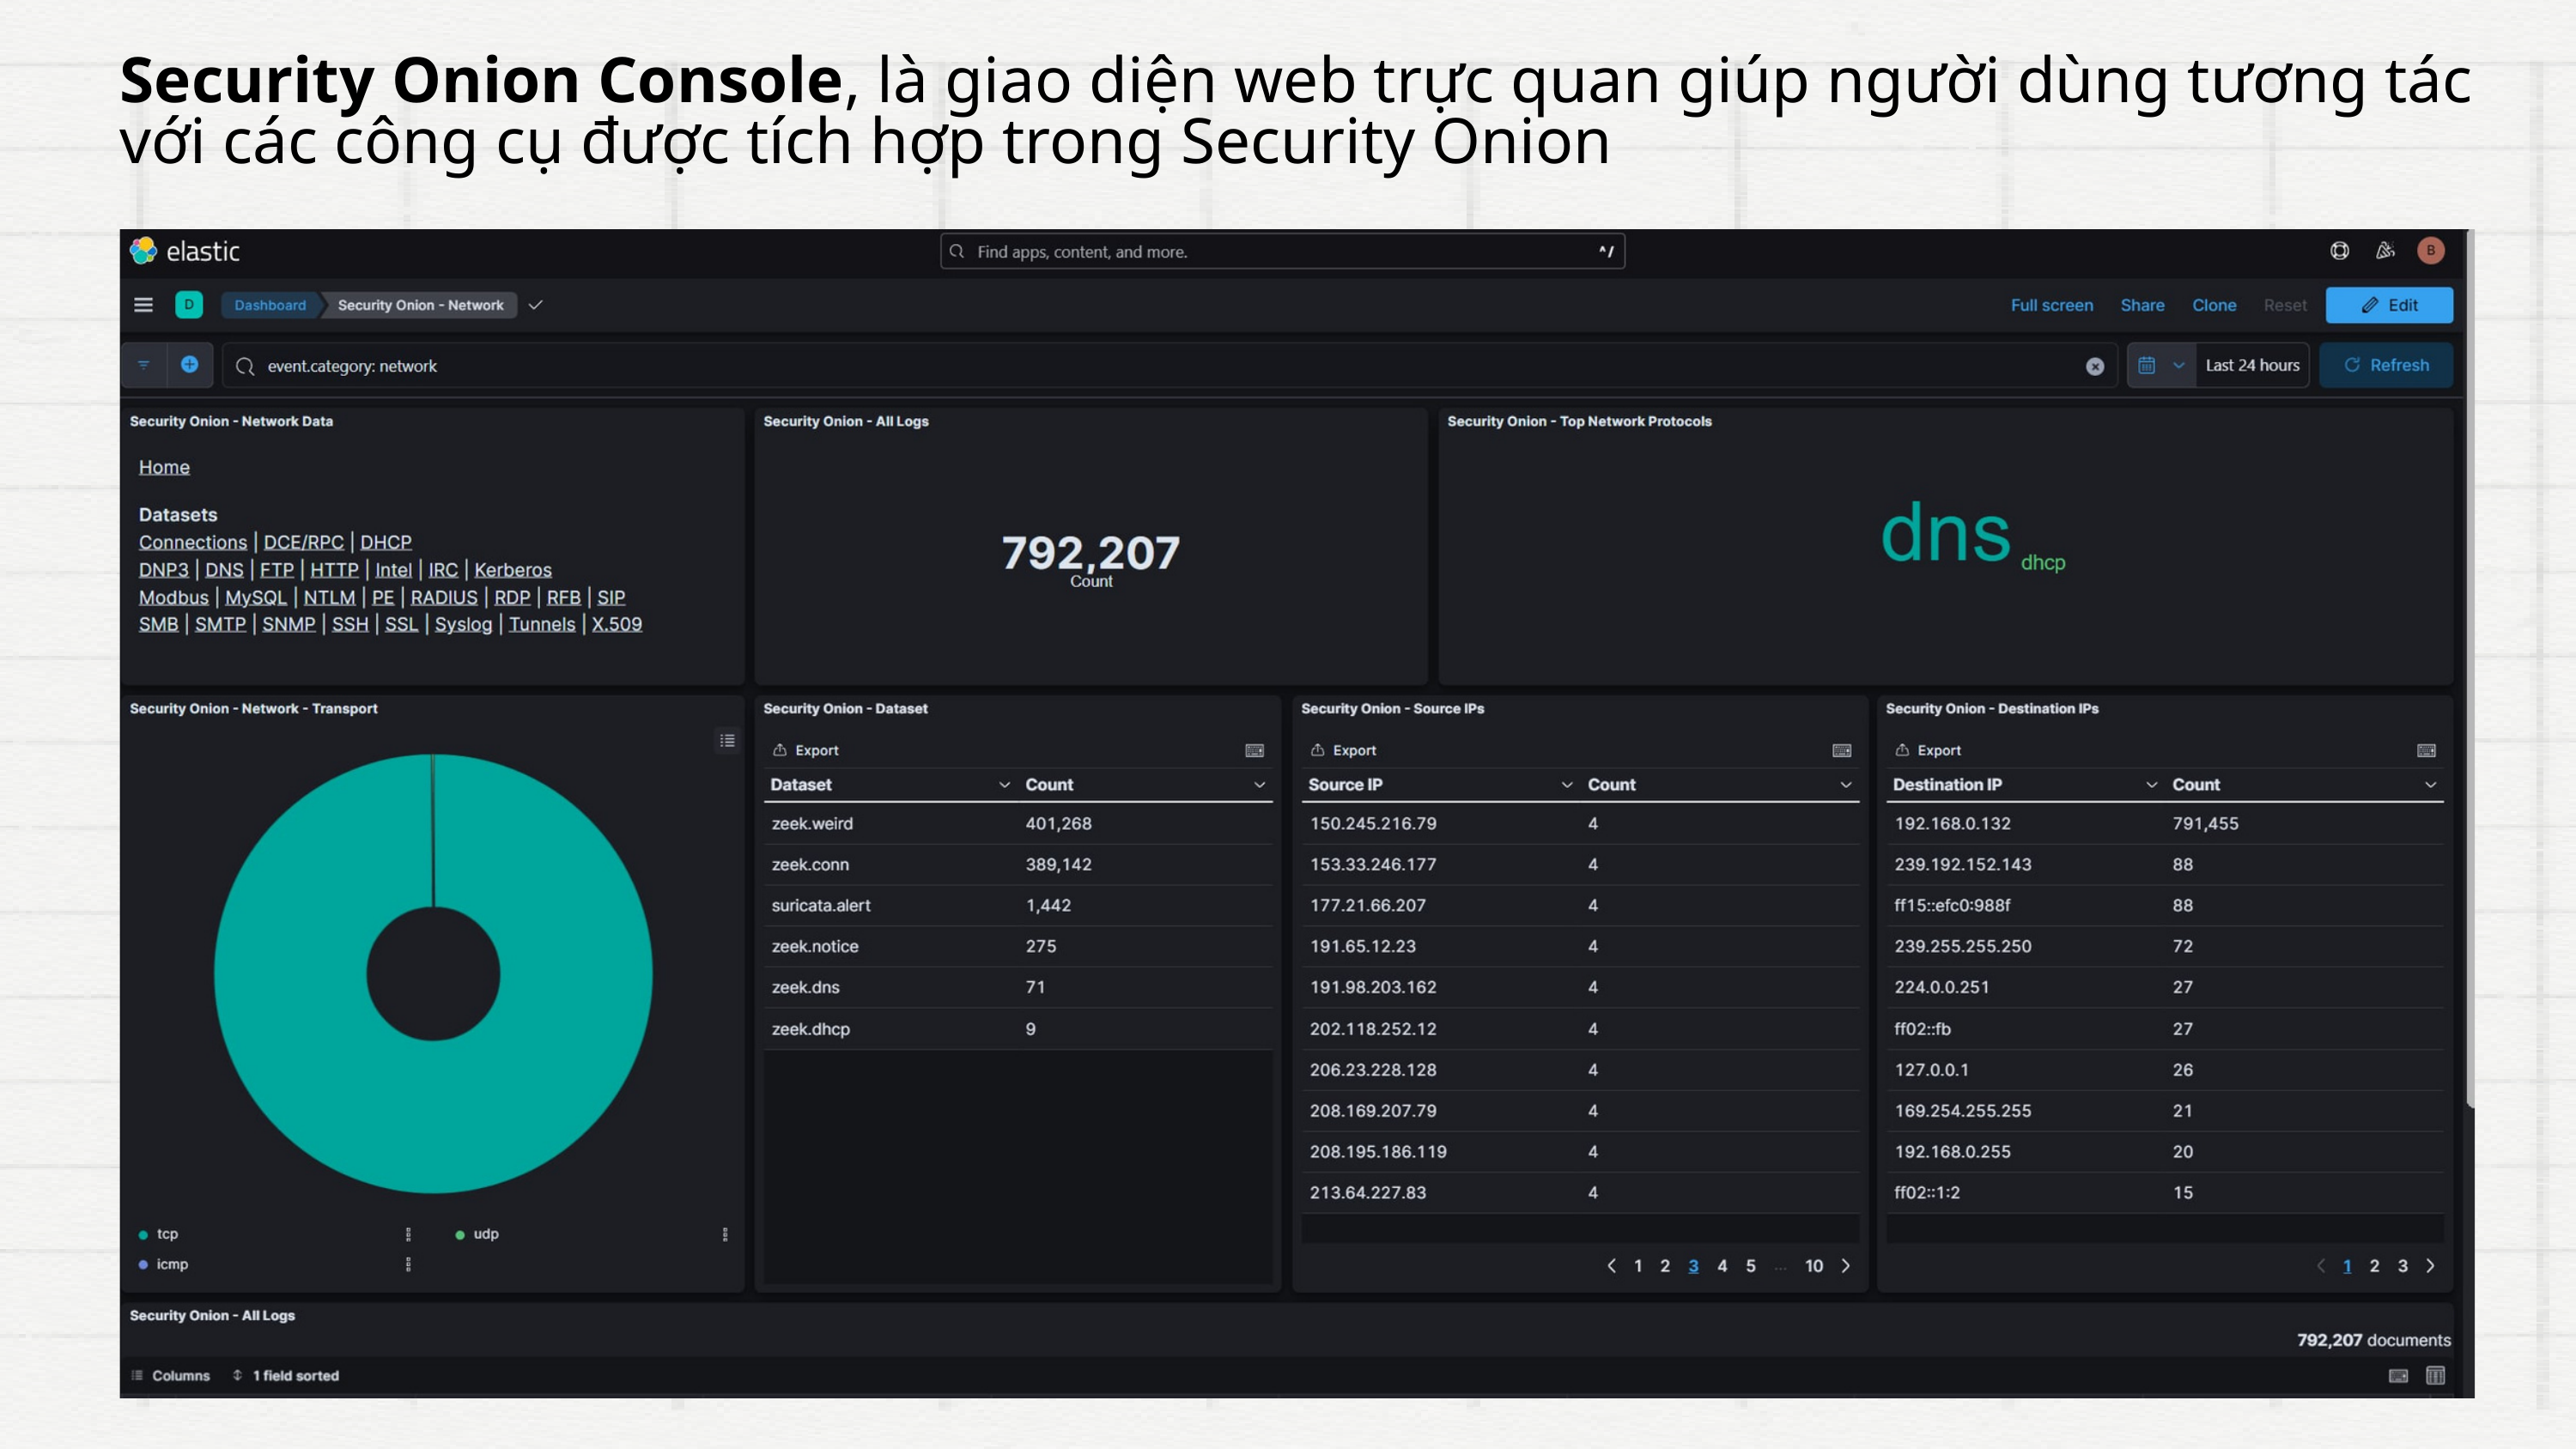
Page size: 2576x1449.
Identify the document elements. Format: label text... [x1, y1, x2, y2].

text_box Security Onion Console, là giao diện web trực quan giúp người dùng tương tác với các công cụ được tích hợp trong Security Onion [119, 54, 2504, 177]
text_box [0, 0, 2576, 1449]
text_box [119, 229, 2476, 1398]
